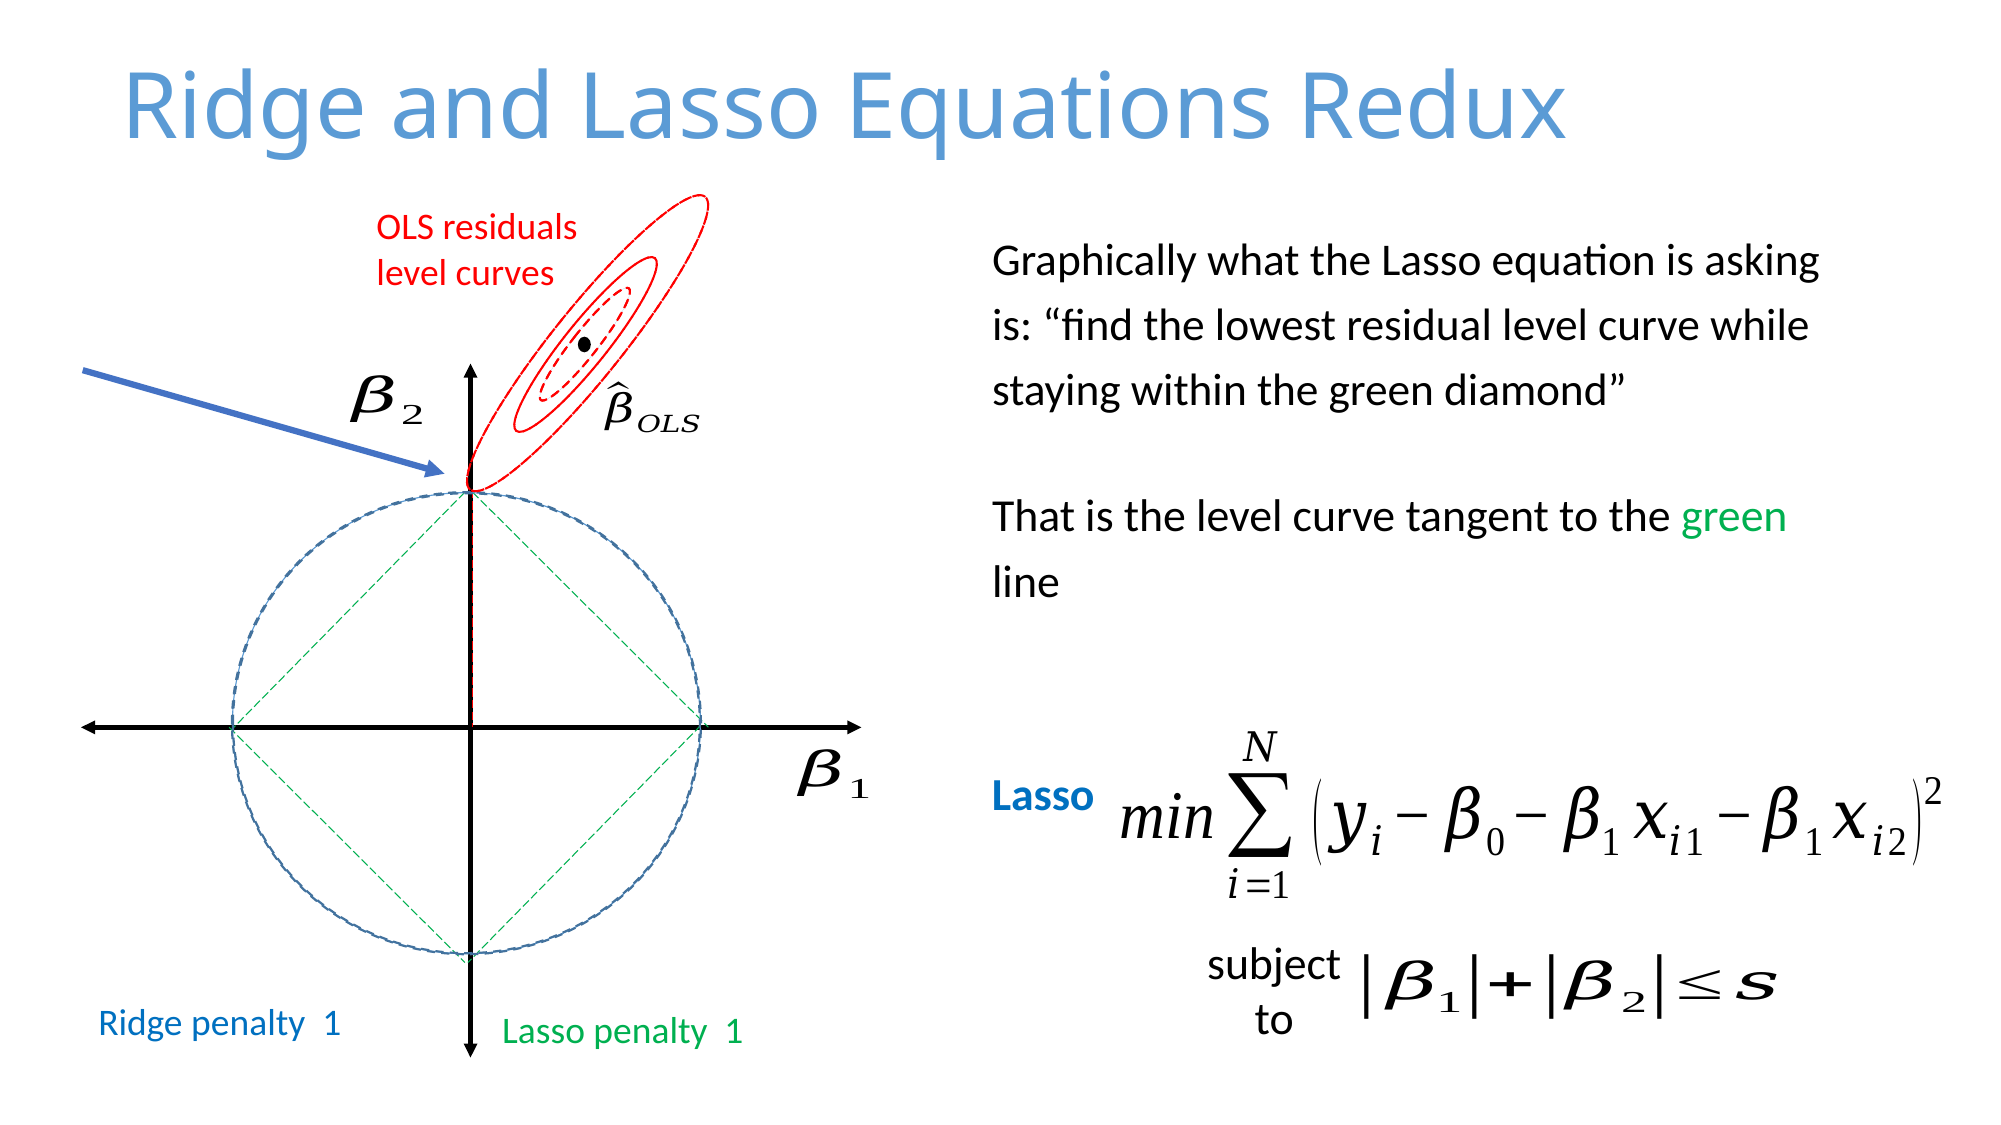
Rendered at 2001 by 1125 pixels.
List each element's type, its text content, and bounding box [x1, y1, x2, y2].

text_box OLS residuals level curves [361, 195, 620, 300]
text_box [513, 256, 658, 433]
text_box Ridge and Lasso Equations Redux [106, 16, 1724, 201]
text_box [472, 492, 709, 728]
text_box Lasso [977, 757, 1132, 828]
text_box [465, 462, 470, 491]
text_box [471, 194, 710, 492]
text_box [82, 370, 445, 474]
text_box subject to [1183, 926, 1365, 1051]
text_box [467, 725, 701, 963]
text_box [538, 286, 631, 402]
text_box Graphically what the Lasso equation is asking is: “find the lowest residual level curve while staying within the green diamond” [977, 211, 1847, 423]
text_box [231, 492, 465, 730]
text_box [577, 336, 591, 353]
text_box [229, 727, 465, 963]
text_box That is the level curve tangent to the green line [977, 467, 1861, 644]
